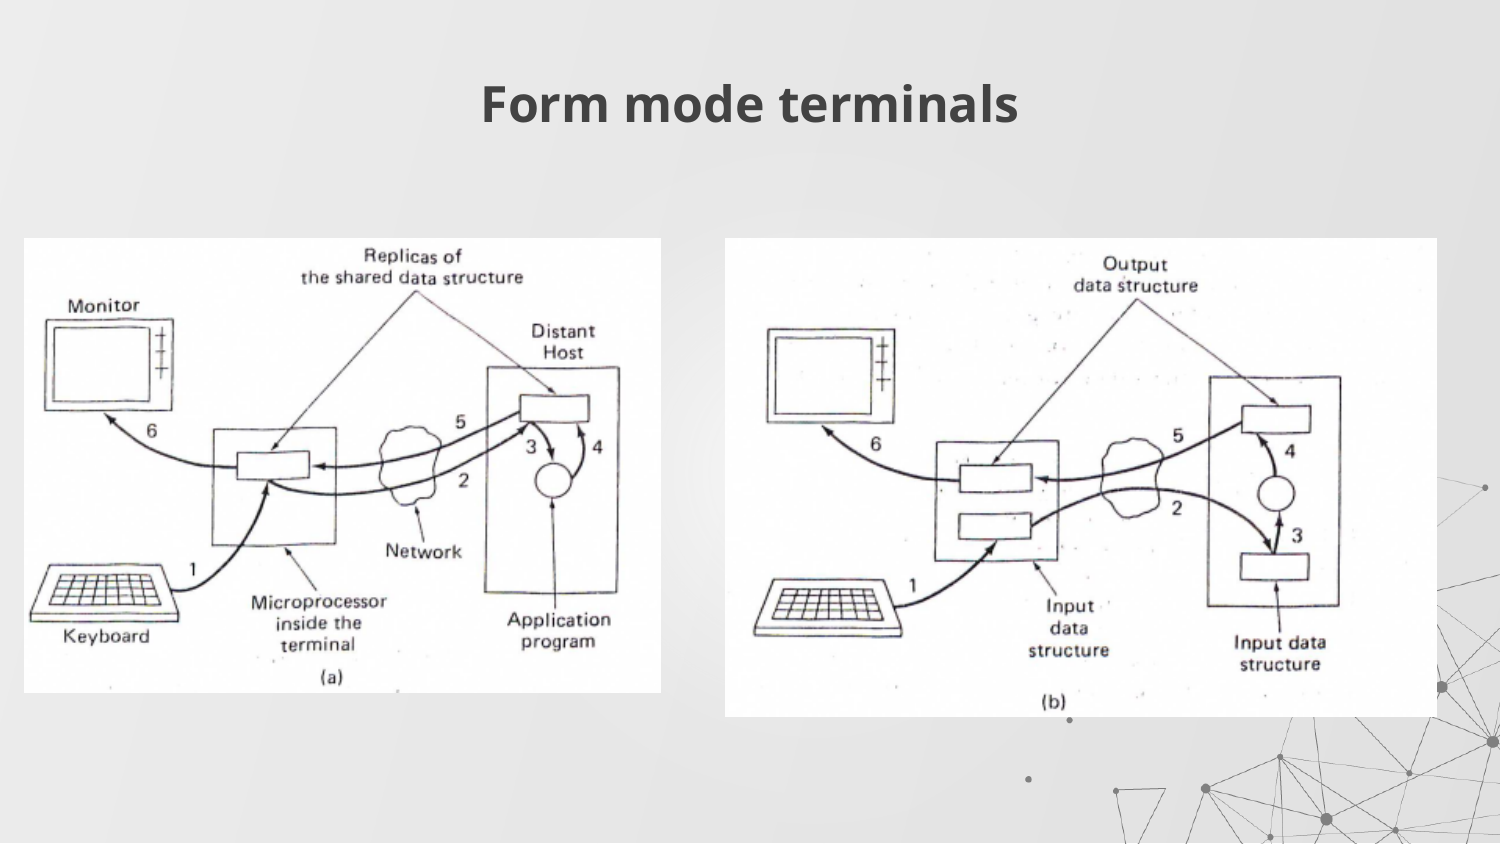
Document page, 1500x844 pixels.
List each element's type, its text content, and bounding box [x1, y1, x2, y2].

title Form mode terminals [322, 57, 1178, 214]
picture [0, 0, 1500, 844]
